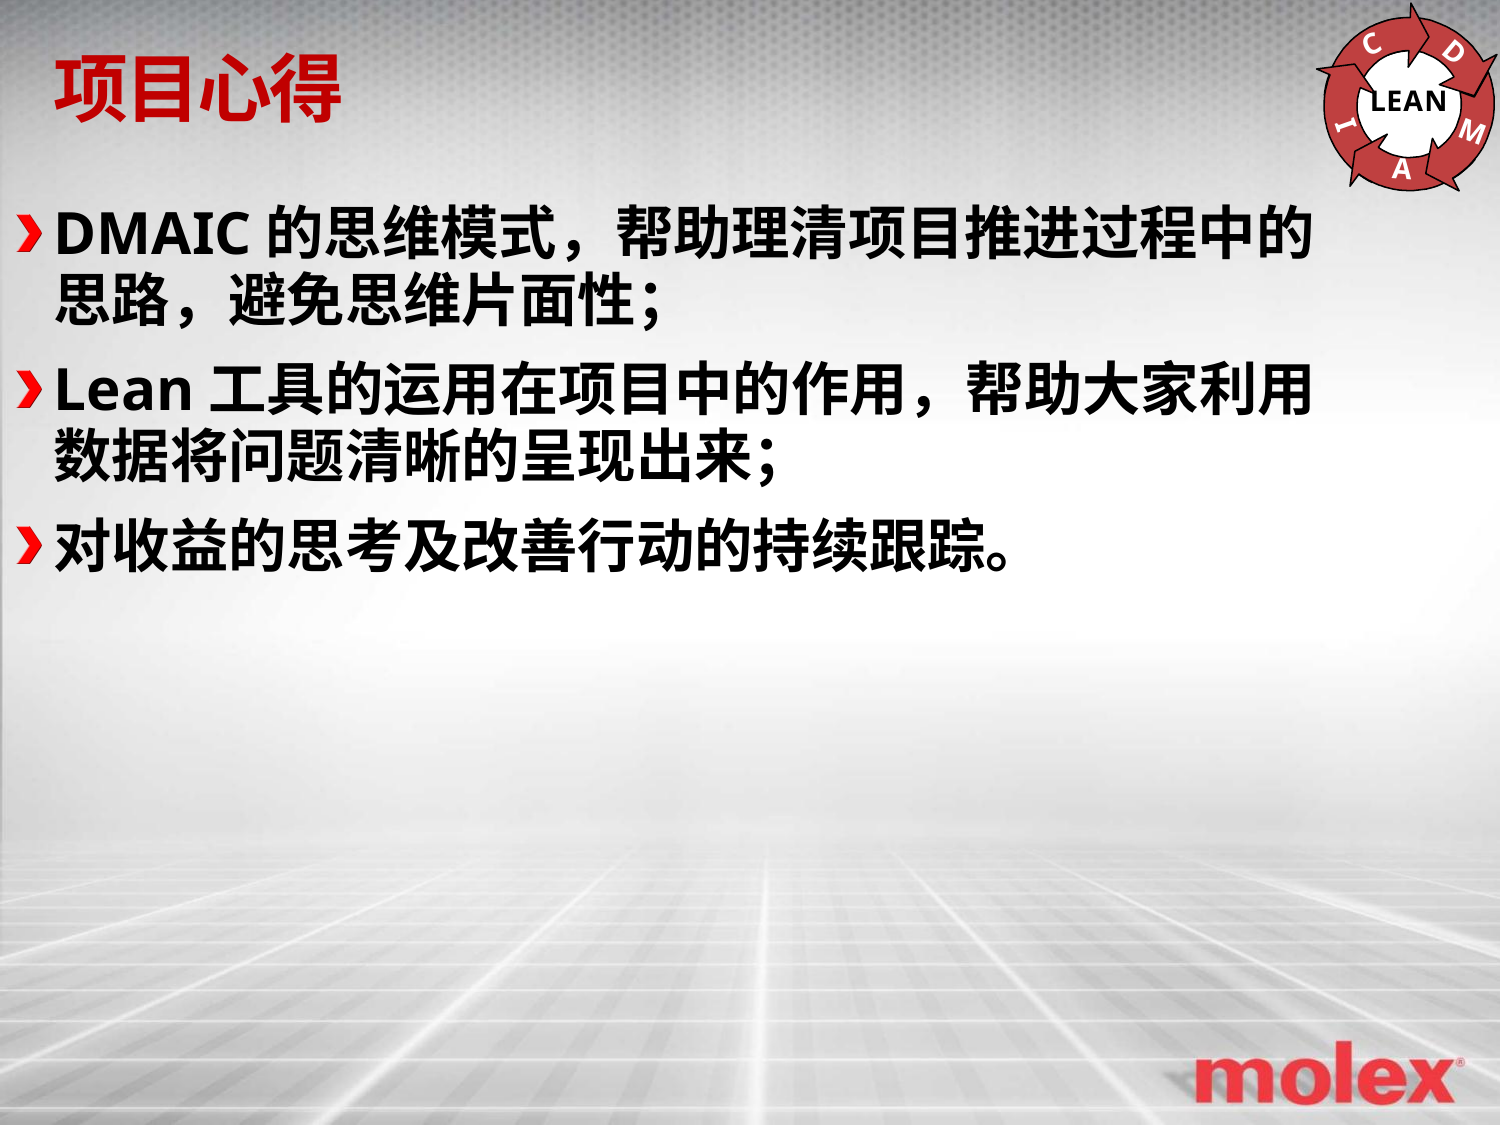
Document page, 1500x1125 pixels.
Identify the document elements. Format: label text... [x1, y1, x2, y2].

picture [0, 0, 1500, 1125]
title 项目心得 [39, 38, 1308, 164]
list DMAIC的思维模式，帮助理清项目推进过程中的思路，避免思维片面性； Lean工具的运用在项目中的作用，帮助大家利用数据将问题清晰的呈现出来； 对收益的思考及改善行动的持续跟踪。 [1, 193, 1364, 747]
